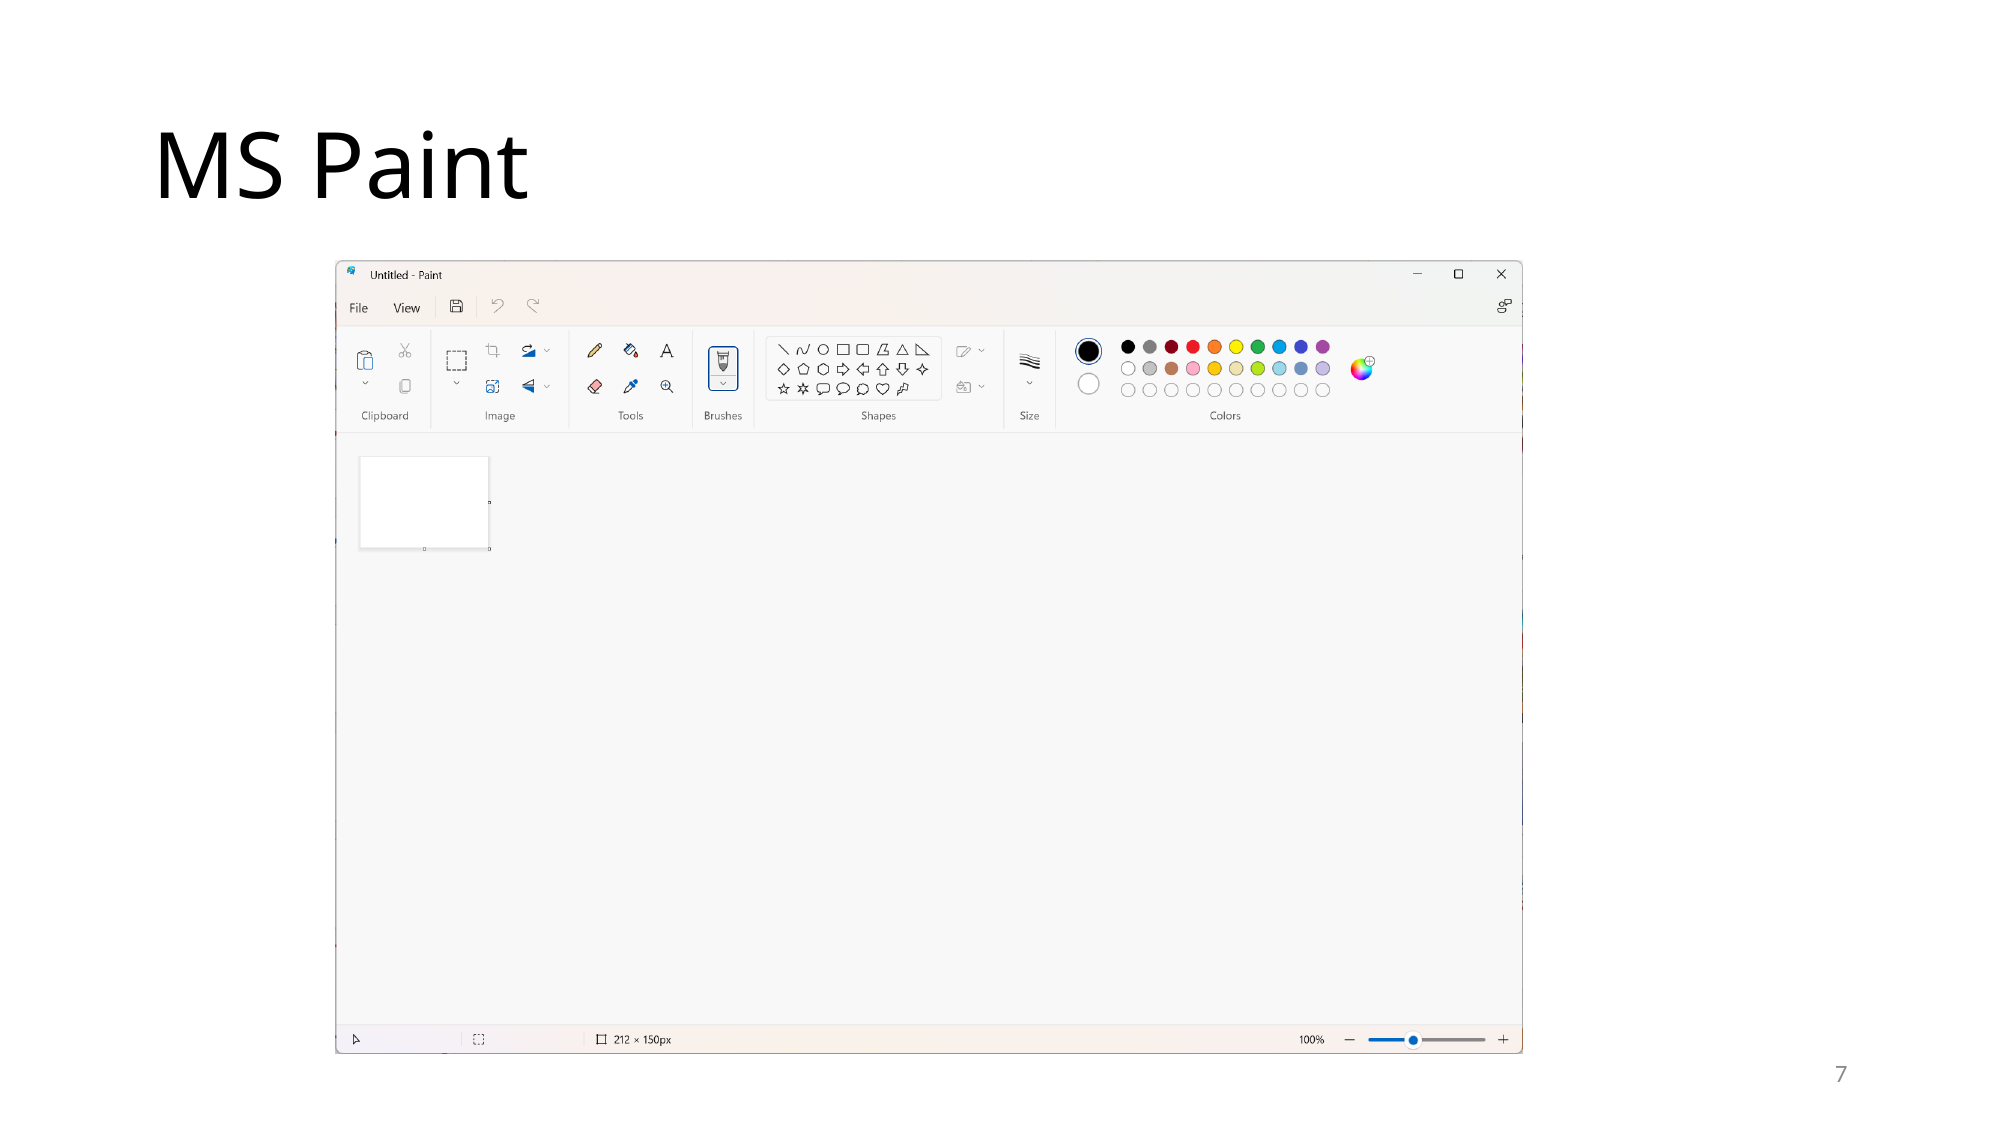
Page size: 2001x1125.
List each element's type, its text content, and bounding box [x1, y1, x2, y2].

title MS Paint [137, 59, 1863, 278]
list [335, 260, 1523, 1054]
slide_number 7 [1412, 1042, 1863, 1103]
